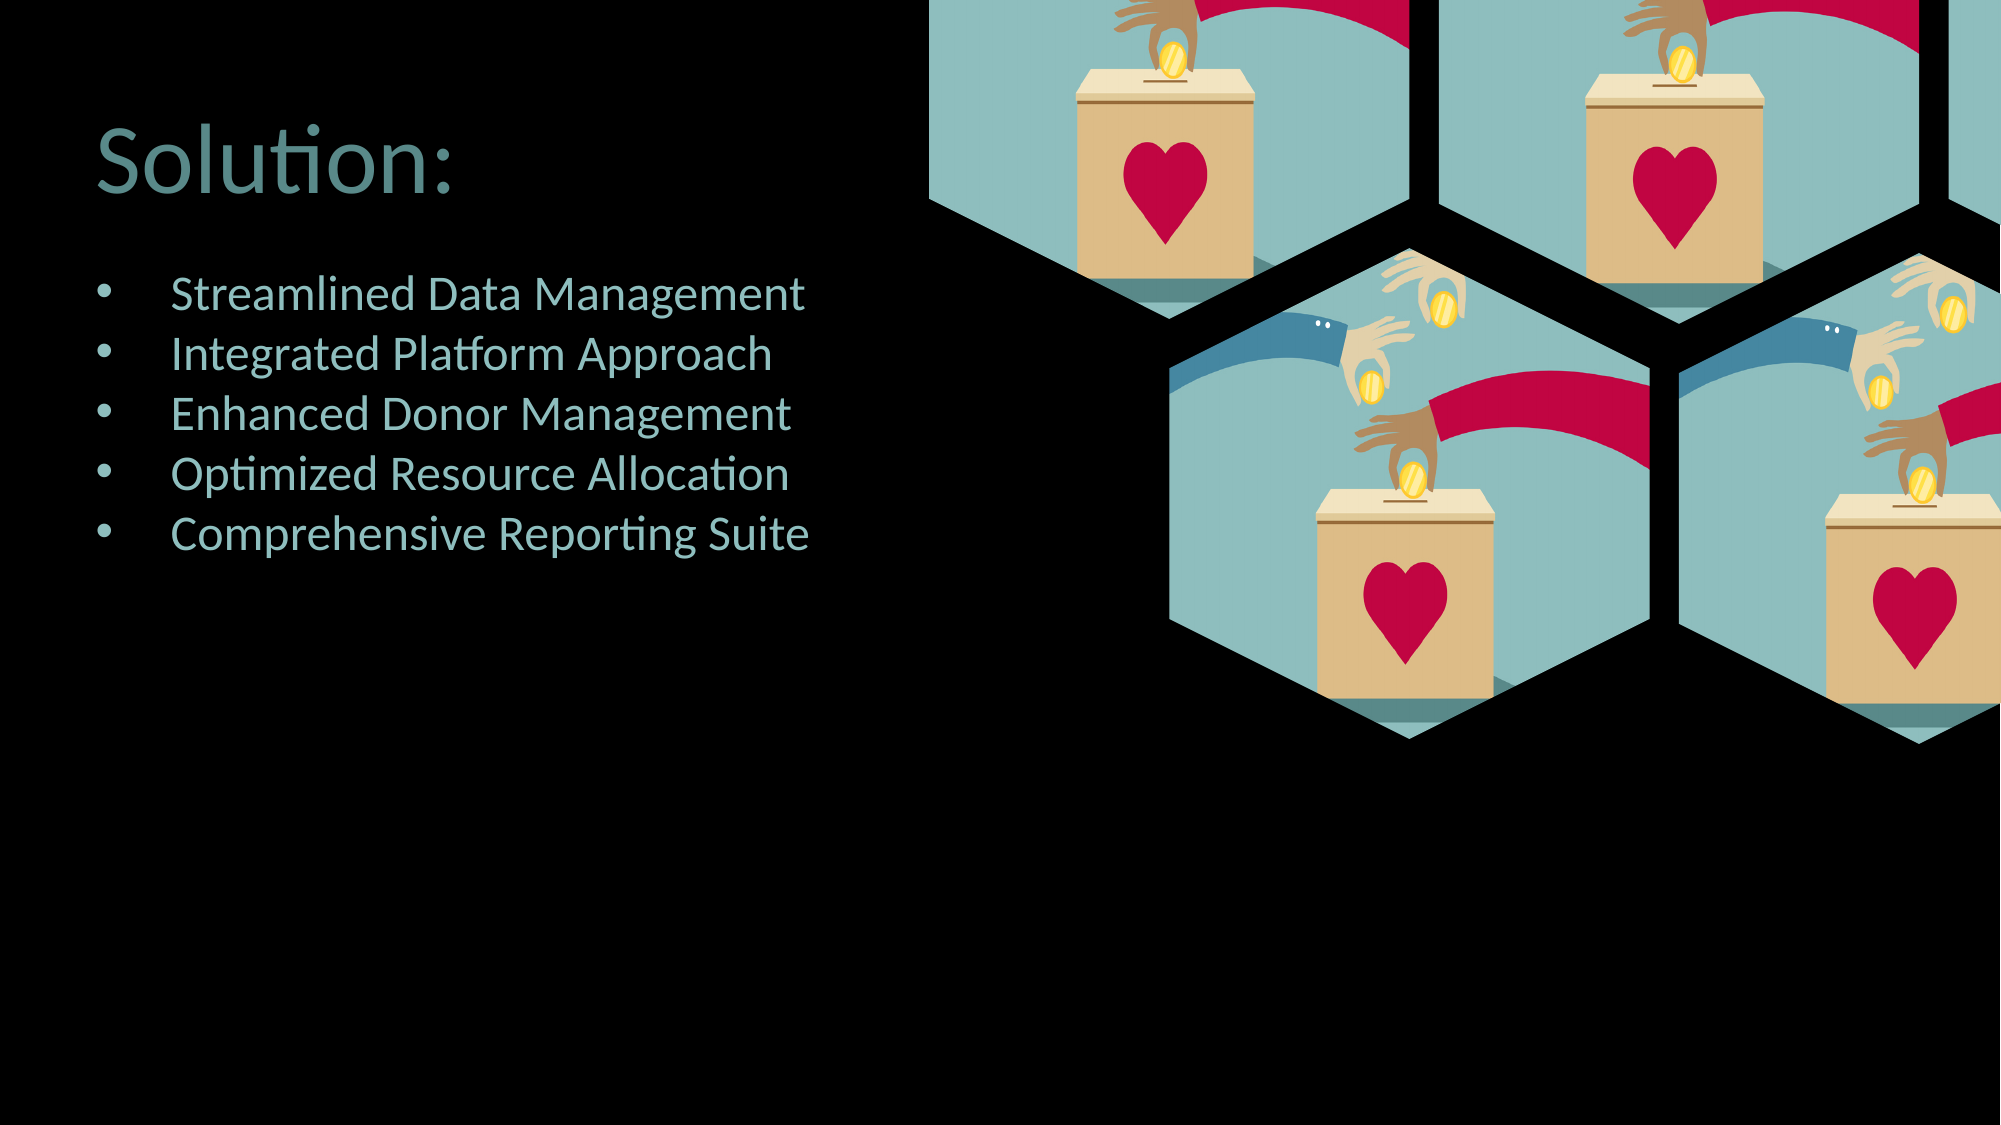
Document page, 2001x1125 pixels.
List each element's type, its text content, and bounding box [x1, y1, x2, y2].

text_box Solution: [80, 85, 860, 221]
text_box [929, 0, 2000, 744]
text_box Streamlined Data Management Integrated Platform Approach Enhanced Donor Management Optimized Resource Allocation Comprehensive Reporting Suite [80, 253, 929, 568]
